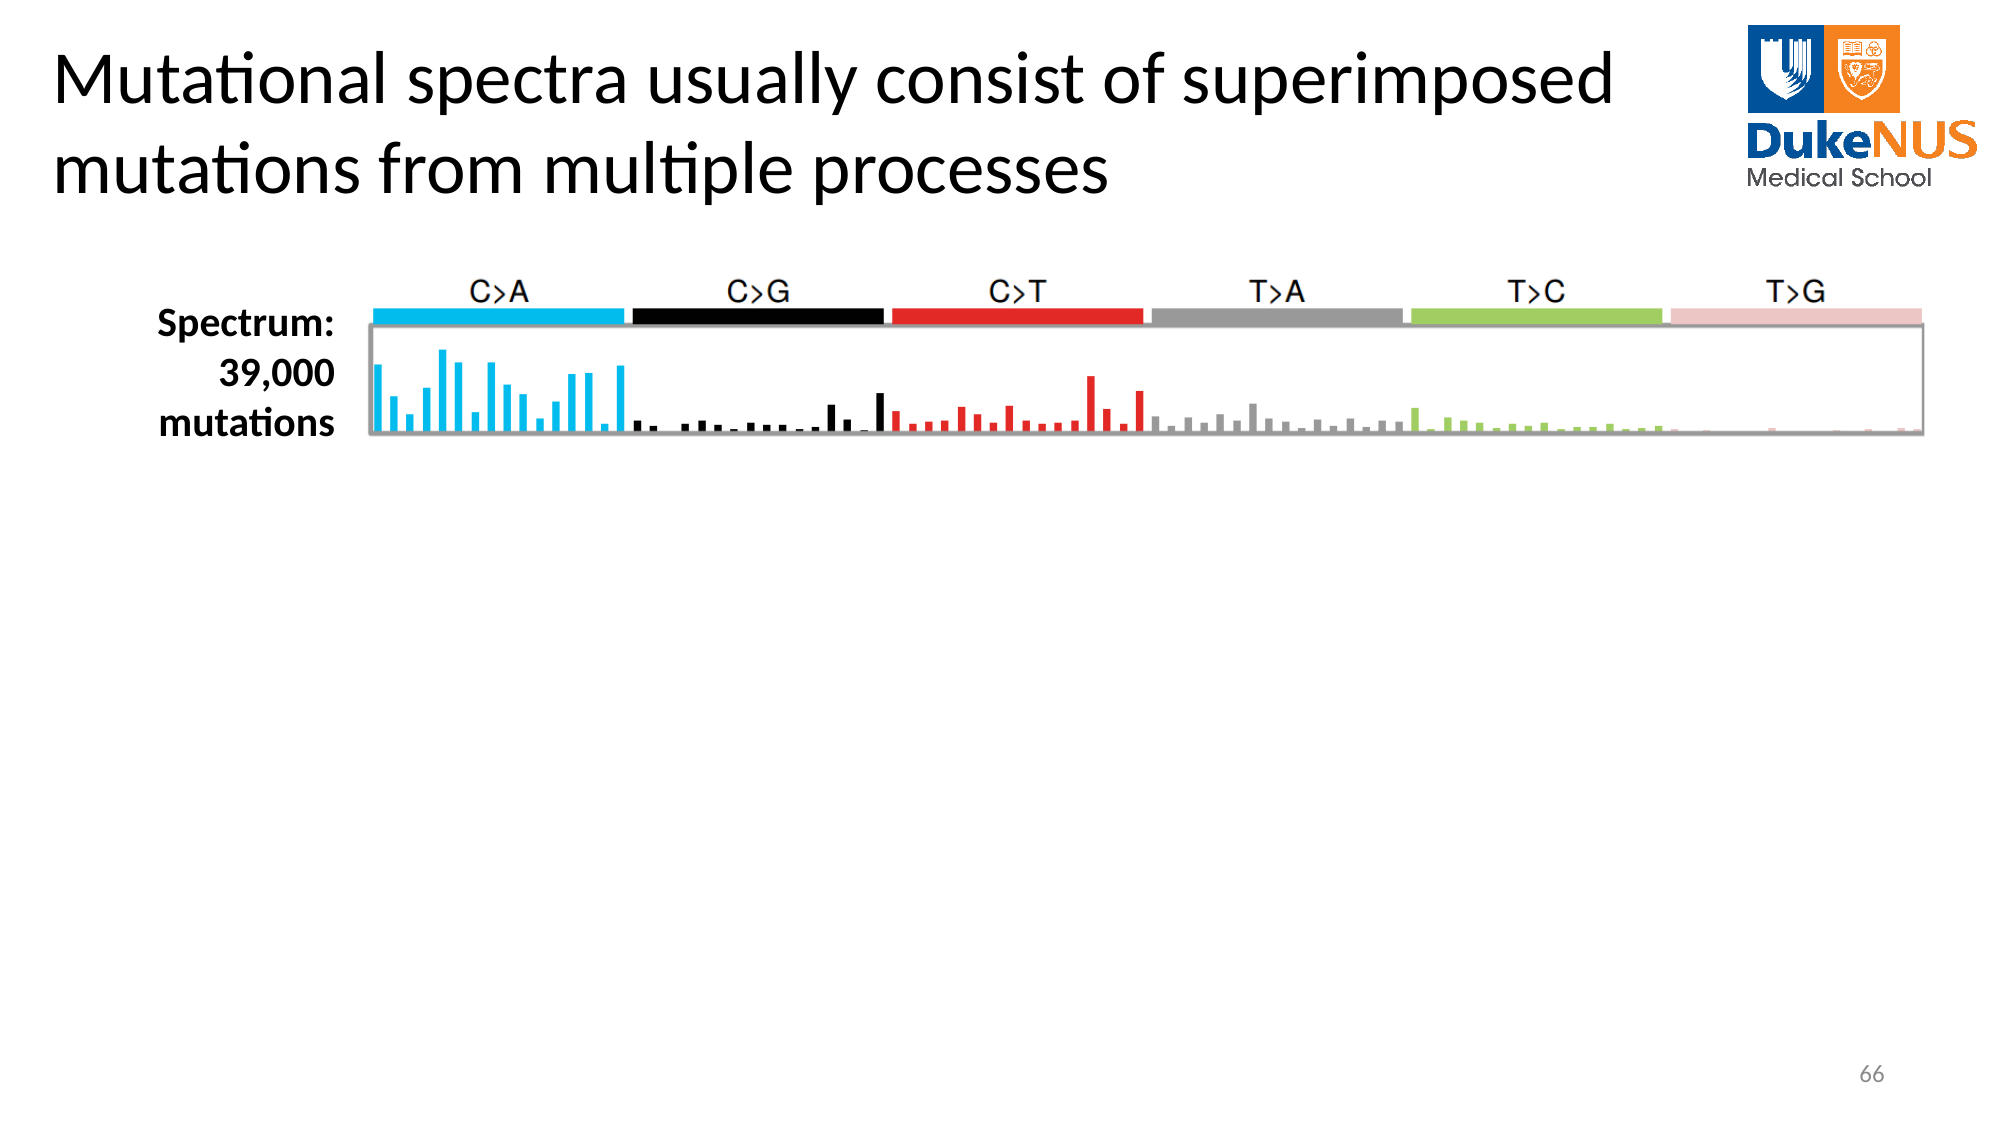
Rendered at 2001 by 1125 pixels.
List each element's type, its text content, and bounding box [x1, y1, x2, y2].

text_box Spectrum: 39,000 mutations [87, 287, 350, 453]
picture [1737, 12, 1978, 189]
title Mutational spectra usually consist of superimposed mutations from multiple processes [37, 24, 1650, 213]
picture [359, 274, 1925, 442]
slide_number 66 [1433, 1042, 1900, 1103]
